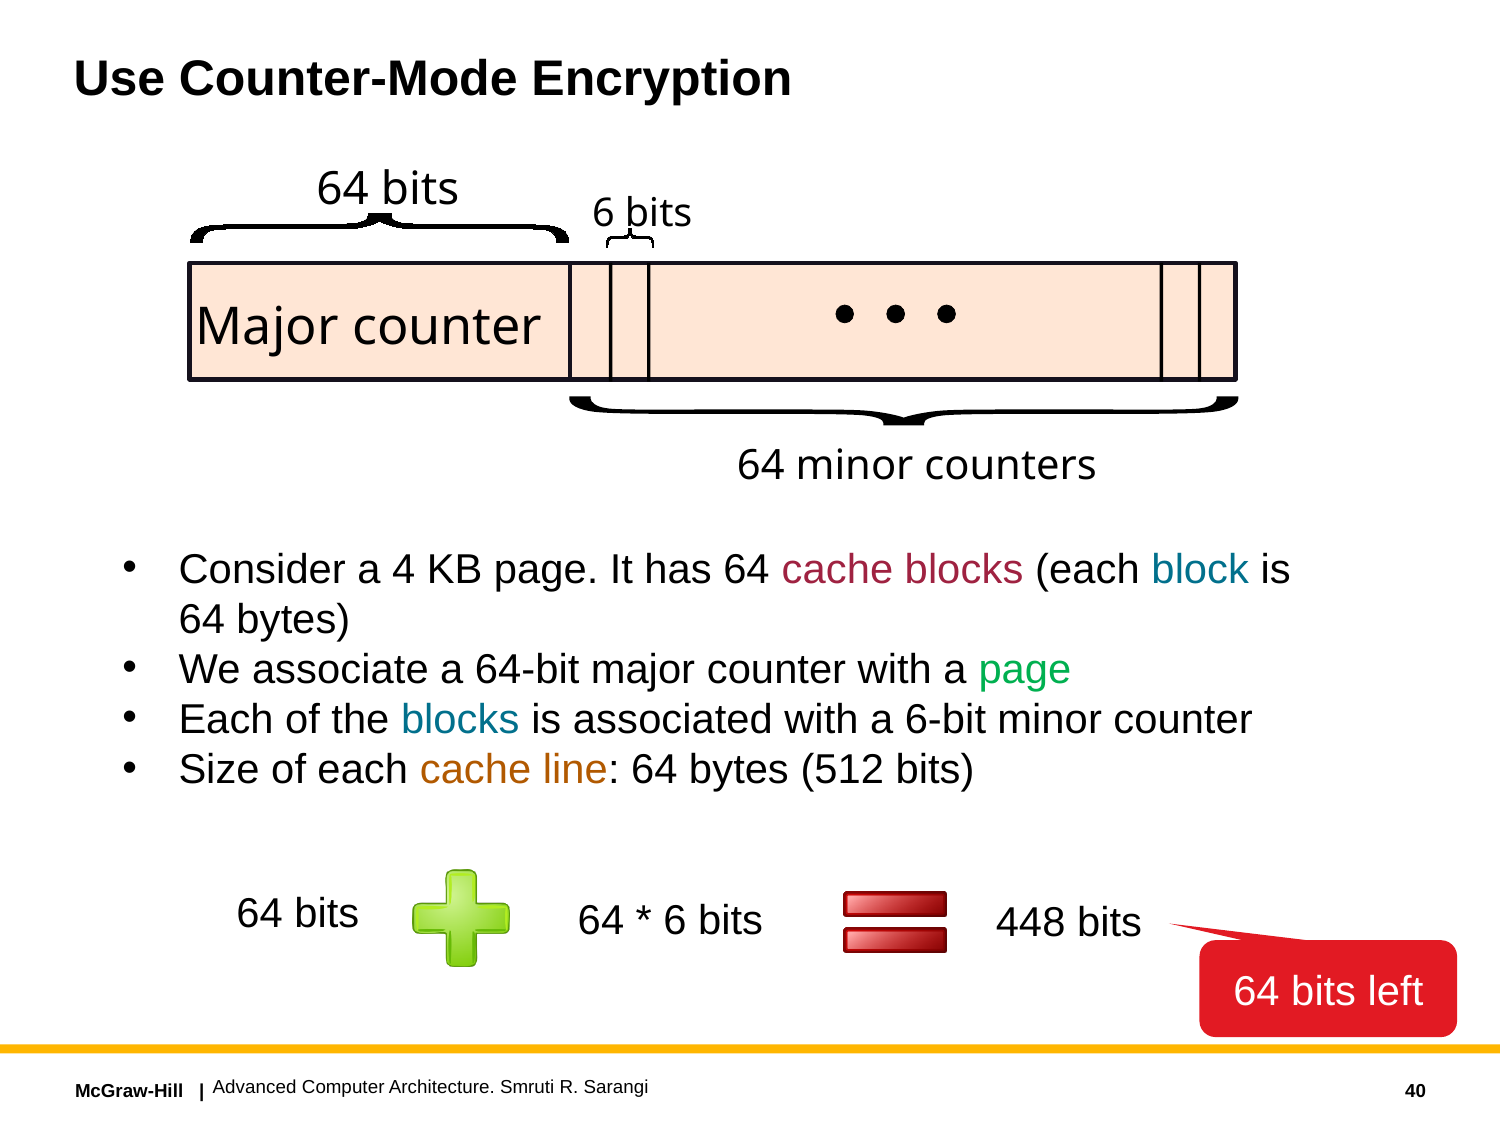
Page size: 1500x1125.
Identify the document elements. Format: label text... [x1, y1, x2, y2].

picture [412, 869, 510, 967]
picture [843, 927, 947, 953]
text_box 64 bits left [1168, 922, 1459, 1039]
text_box Consider a 4 KB page. It has 64 cache blocks (each block is 64 bytes) We associate a 64-bit major counter with a page Each of the blocks is associated with a 6-bit minor counter Size of each cache line: 64 bytes (512 bits) [107, 534, 1393, 849]
picture [843, 891, 947, 917]
footer Advanced Computer Architecture. Smruti R. Sarangi [197, 1067, 1098, 1105]
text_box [187, 164, 1244, 484]
slide_number 40 [1283, 1071, 1442, 1109]
title Use Counter-Mode Encryption [58, 45, 1184, 180]
text_box 64 * 6 bits [562, 885, 779, 950]
text_box 448 bits [981, 887, 1169, 953]
text_box 64 bits [221, 878, 375, 944]
